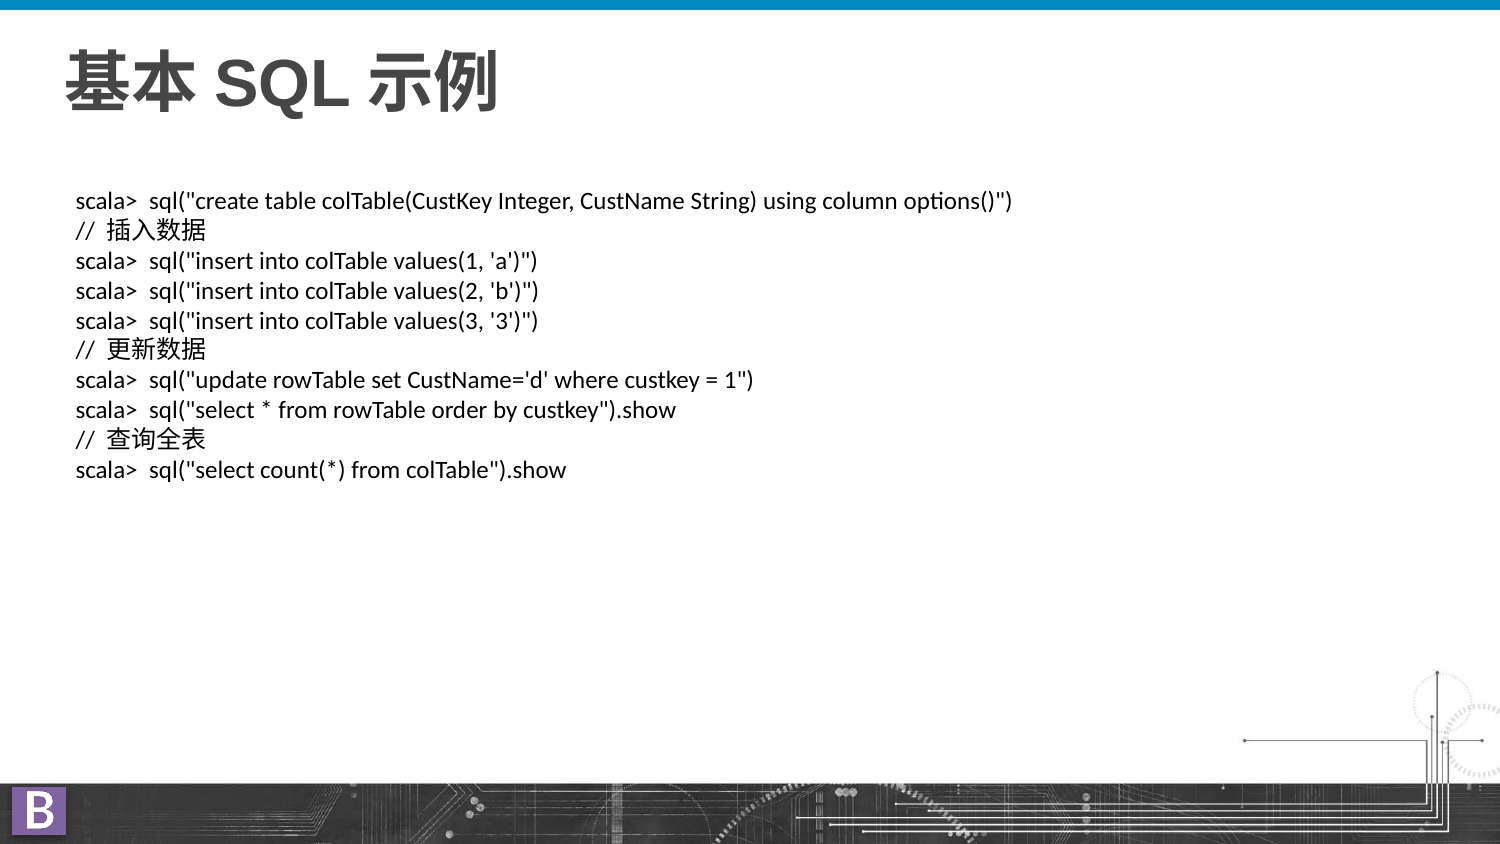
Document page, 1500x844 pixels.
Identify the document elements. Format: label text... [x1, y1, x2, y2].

picture [0, 11, 1500, 844]
title 基本SQL示例 [64, 40, 1436, 121]
list scala> sql("create table colTable(CustKey Integer, CustName String) using column options()") // 插入数据 scala> sql("insert into colTable values(1, 'a')") scala> sql("insert into colTable values(2, 'b')") scala> sql("insert into colTable values(3, '3')") // 更新数据 scala> sql("update rowTable set CustName='d' where custkey = 1") scala> sql("select * from rowTable order by custkey").show // 查询全表 scala> sql("select count(*) from colTable").show [75, 184, 1425, 715]
